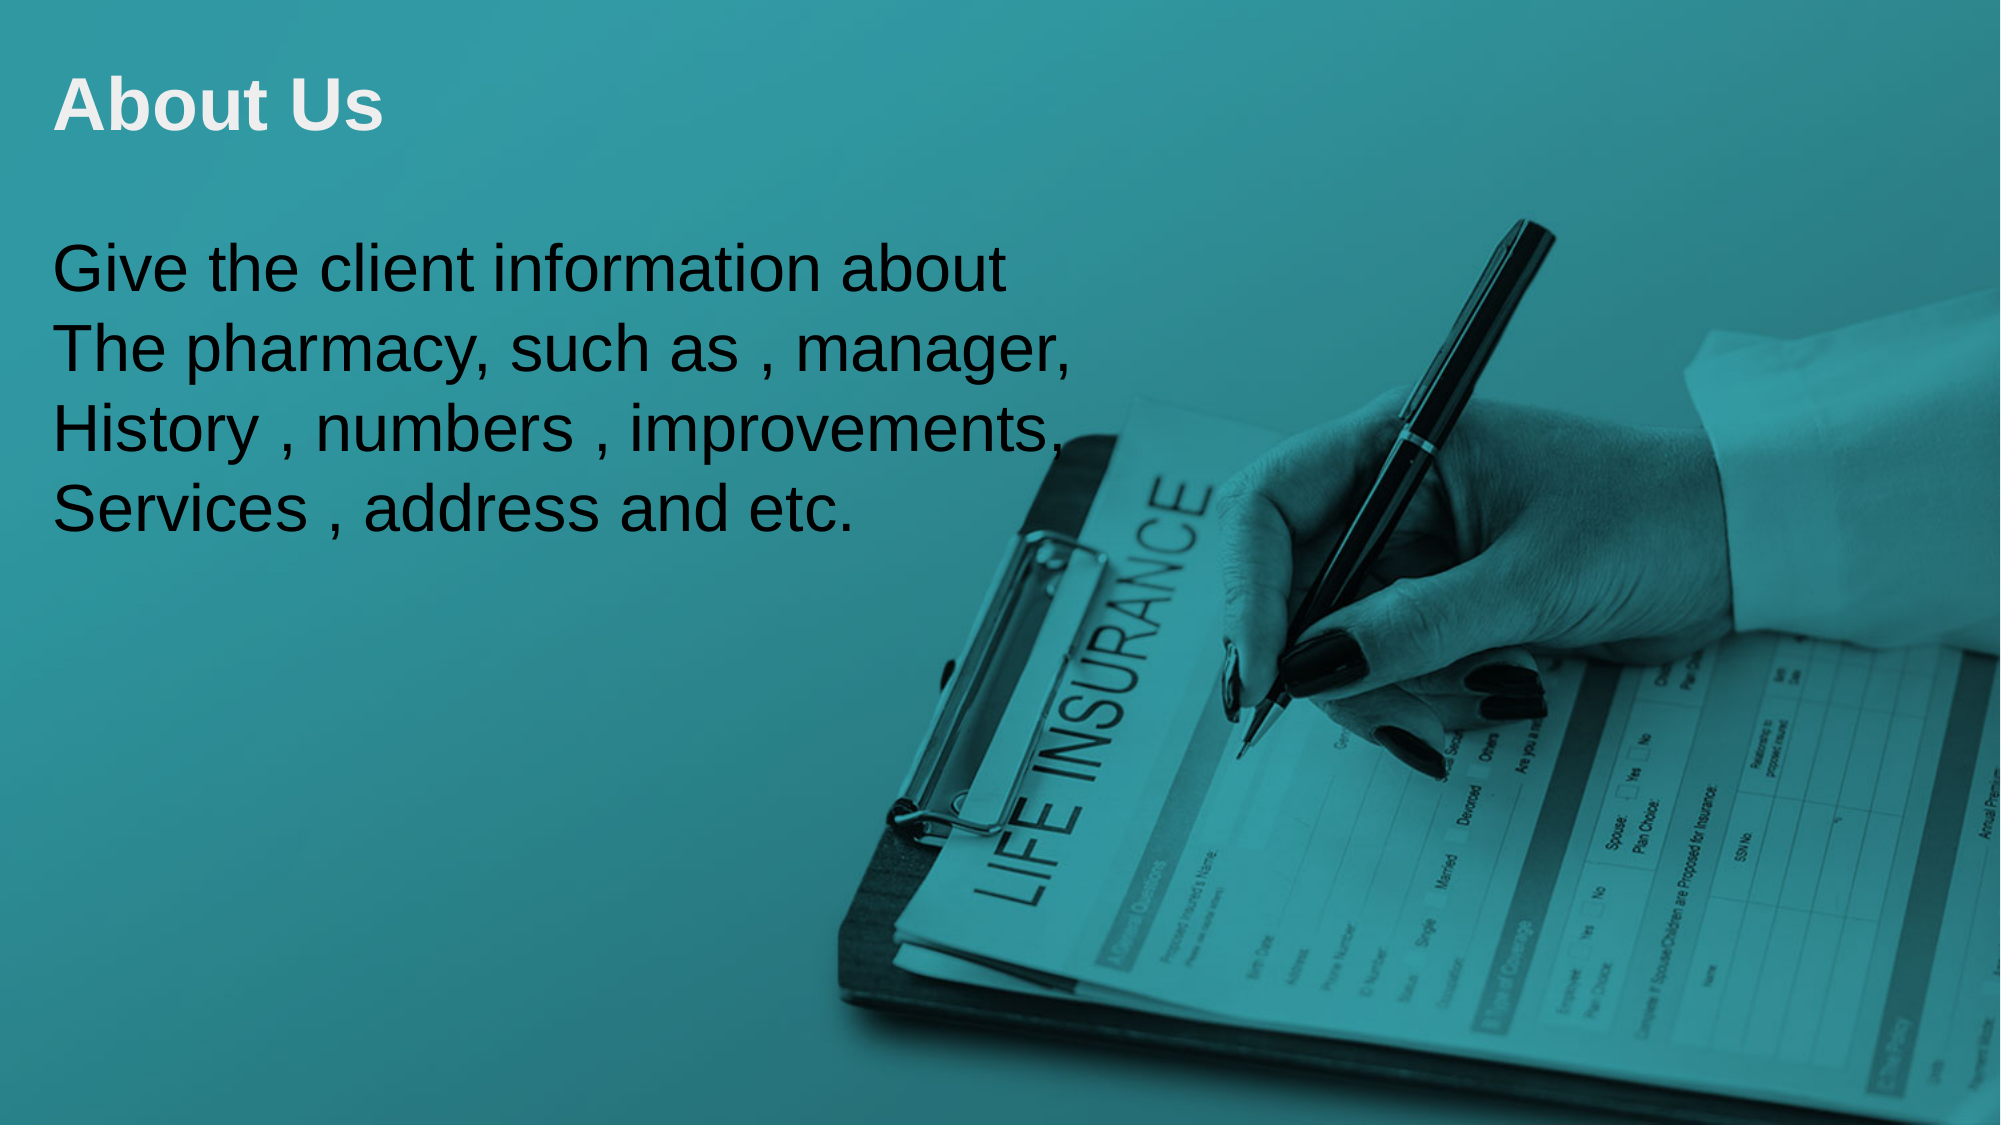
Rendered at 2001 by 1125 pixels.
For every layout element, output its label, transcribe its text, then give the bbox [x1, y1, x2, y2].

text_box About Us Give the client information about The pharmacy, such as , manager, History , numbers , improvements, Services , address and etc. [37, 47, 1098, 633]
picture [0, 0, 2001, 1125]
